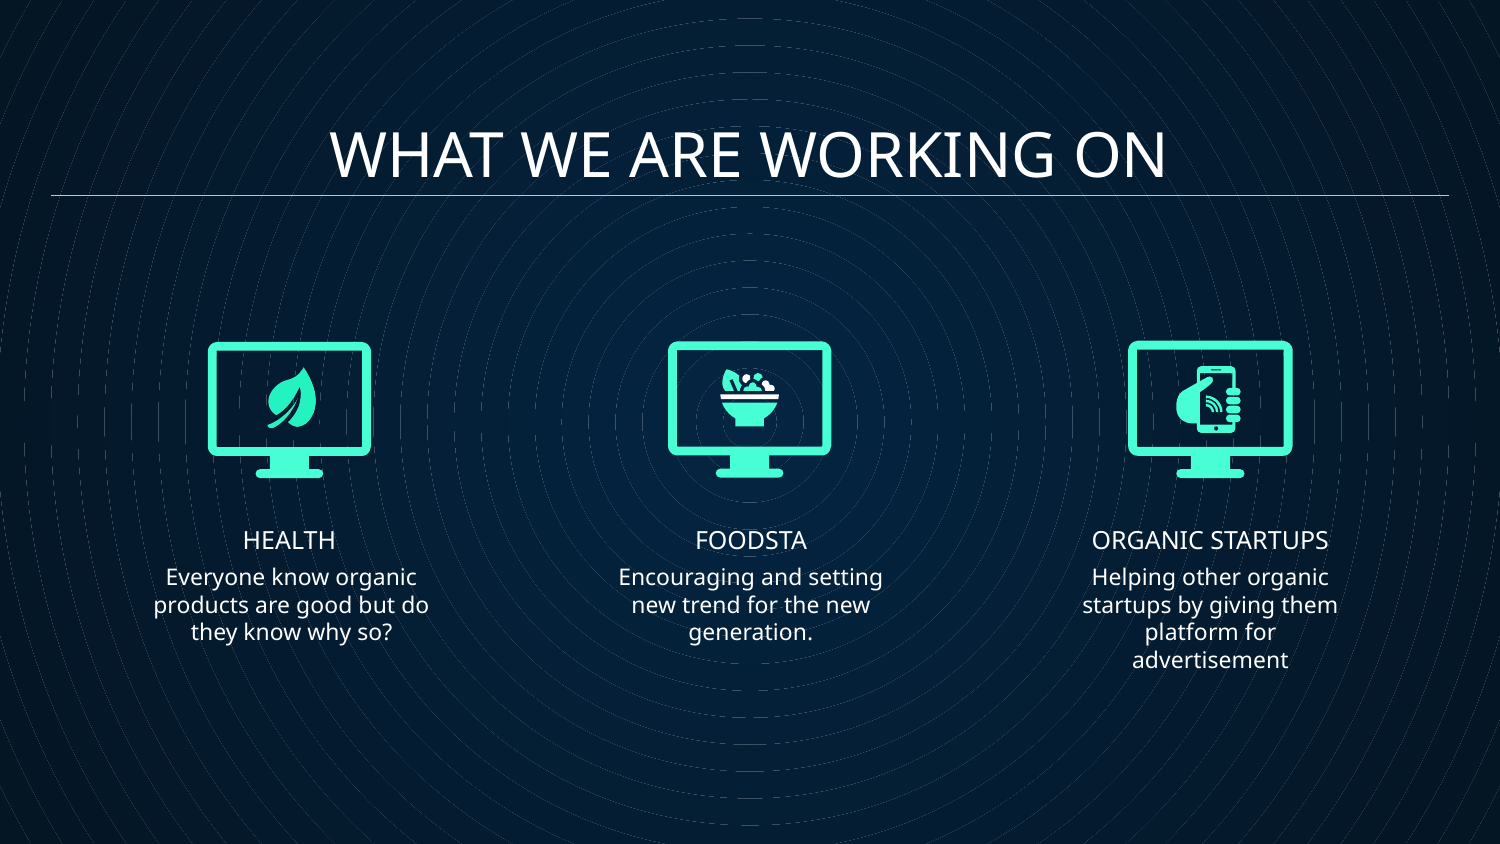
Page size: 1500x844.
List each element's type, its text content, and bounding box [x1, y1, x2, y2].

title HEALTH [119, 537, 460, 570]
title ORGANIC STARTUPS [1040, 537, 1381, 570]
title WHAT WE ARE WORKING ON [51, 105, 1449, 195]
subtitle Encouraging and setting new trend for the new generation. [596, 570, 906, 631]
text_box [207, 341, 372, 479]
subtitle Everyone know organic products are good but do they know why so? [136, 570, 447, 648]
title WHAT WE ARE WORKING ON [51, 202, 1449, 206]
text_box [720, 369, 780, 427]
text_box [1127, 340, 1293, 479]
subtitle Helping other organic startups by giving them platform for advertisement [1055, 570, 1366, 631]
title FOODSTA [580, 537, 922, 570]
picture [238, 362, 345, 433]
text_box [668, 341, 832, 478]
